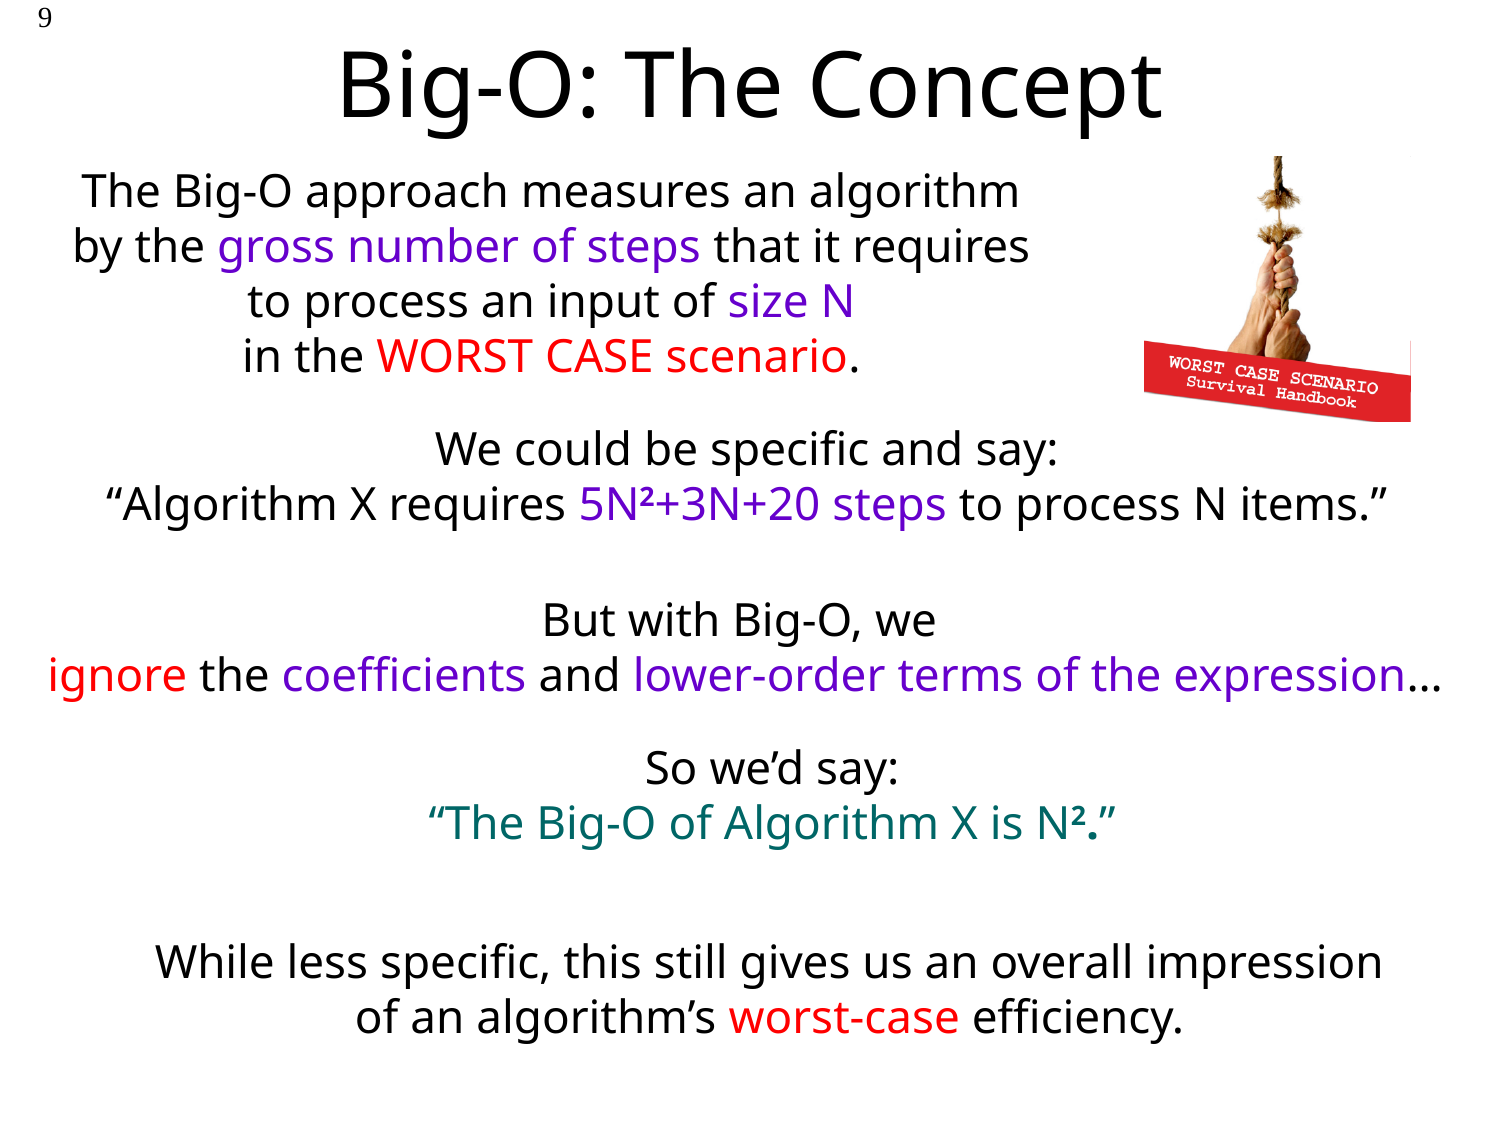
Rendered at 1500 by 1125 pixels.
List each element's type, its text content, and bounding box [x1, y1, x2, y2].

title Big-O: The Concept [112, 0, 1388, 154]
text_box The Big-O approach measures an algorithm by the gross number of steps that it requires to process an input of size N in the WORST CASE scenario. [0, 154, 1145, 389]
slide_number 9 [0, 0, 68, 67]
picture [1144, 155, 1411, 423]
text_box We could be specific and say: “Algorithm X requires 5N2+3N+20 steps to process N items.” [18, 412, 1475, 538]
text_box But with Big-O, we ignore the coefficients and lower-order terms of the expression… [17, 583, 1474, 709]
text_box So we’d say: “The Big-O of Algorithm X is N2.” [44, 731, 1500, 857]
text_box While less specific, this still gives us an overall impression of an algorithm’s worst-case efficiency. [137, 924, 1402, 1050]
